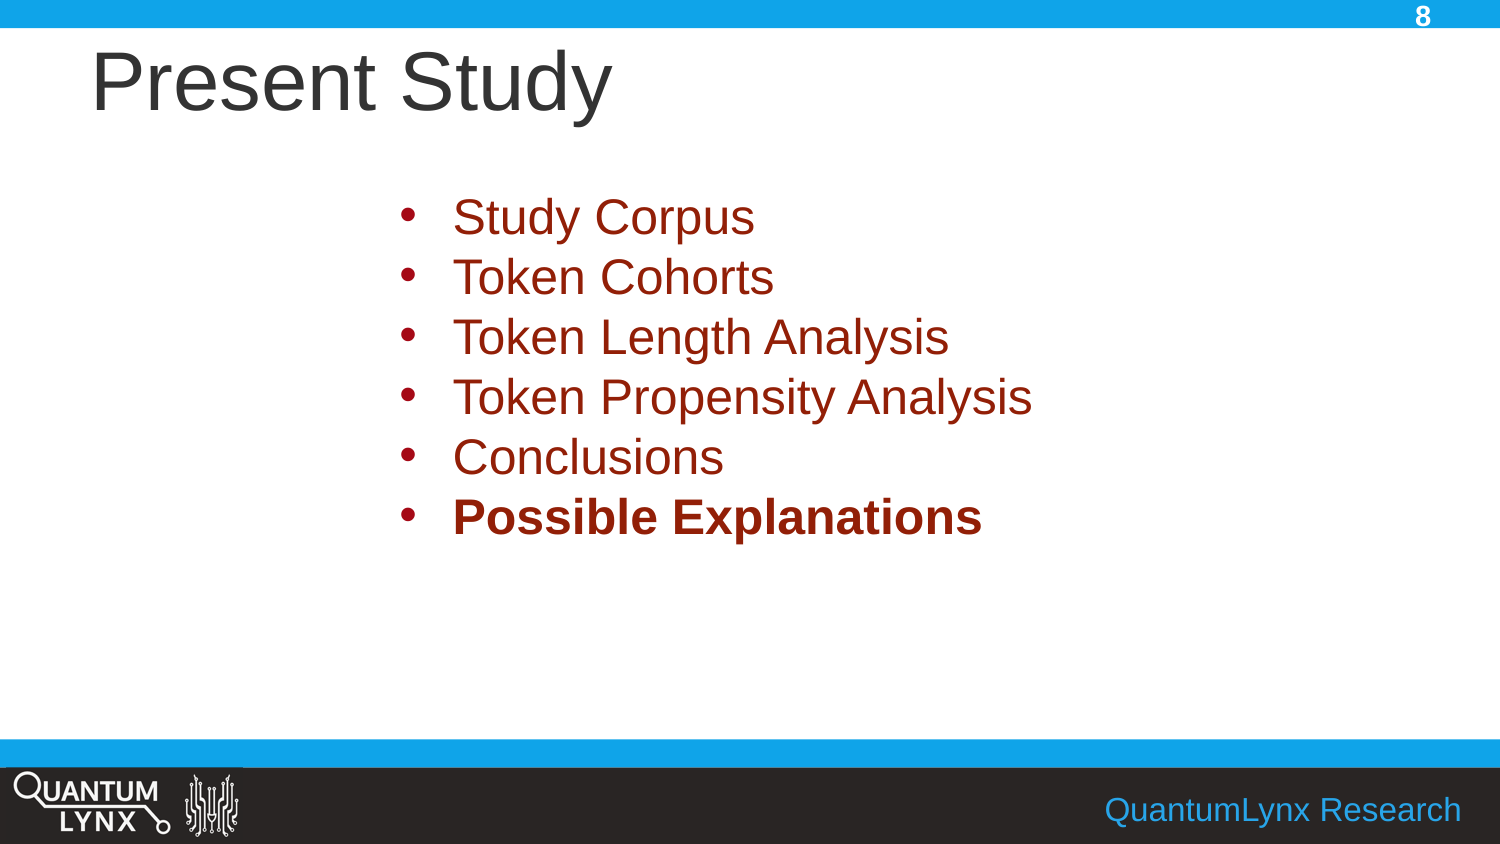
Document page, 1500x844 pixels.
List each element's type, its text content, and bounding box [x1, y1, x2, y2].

title Present Study [75, 15, 1425, 138]
list Study Corpus Token Cohorts Token Length Analysis Token Propensity Analysis Conclusions Possible Explanations [362, 177, 1138, 633]
slide_number 8 [1400, 0, 1482, 35]
picture [6, 768, 243, 842]
